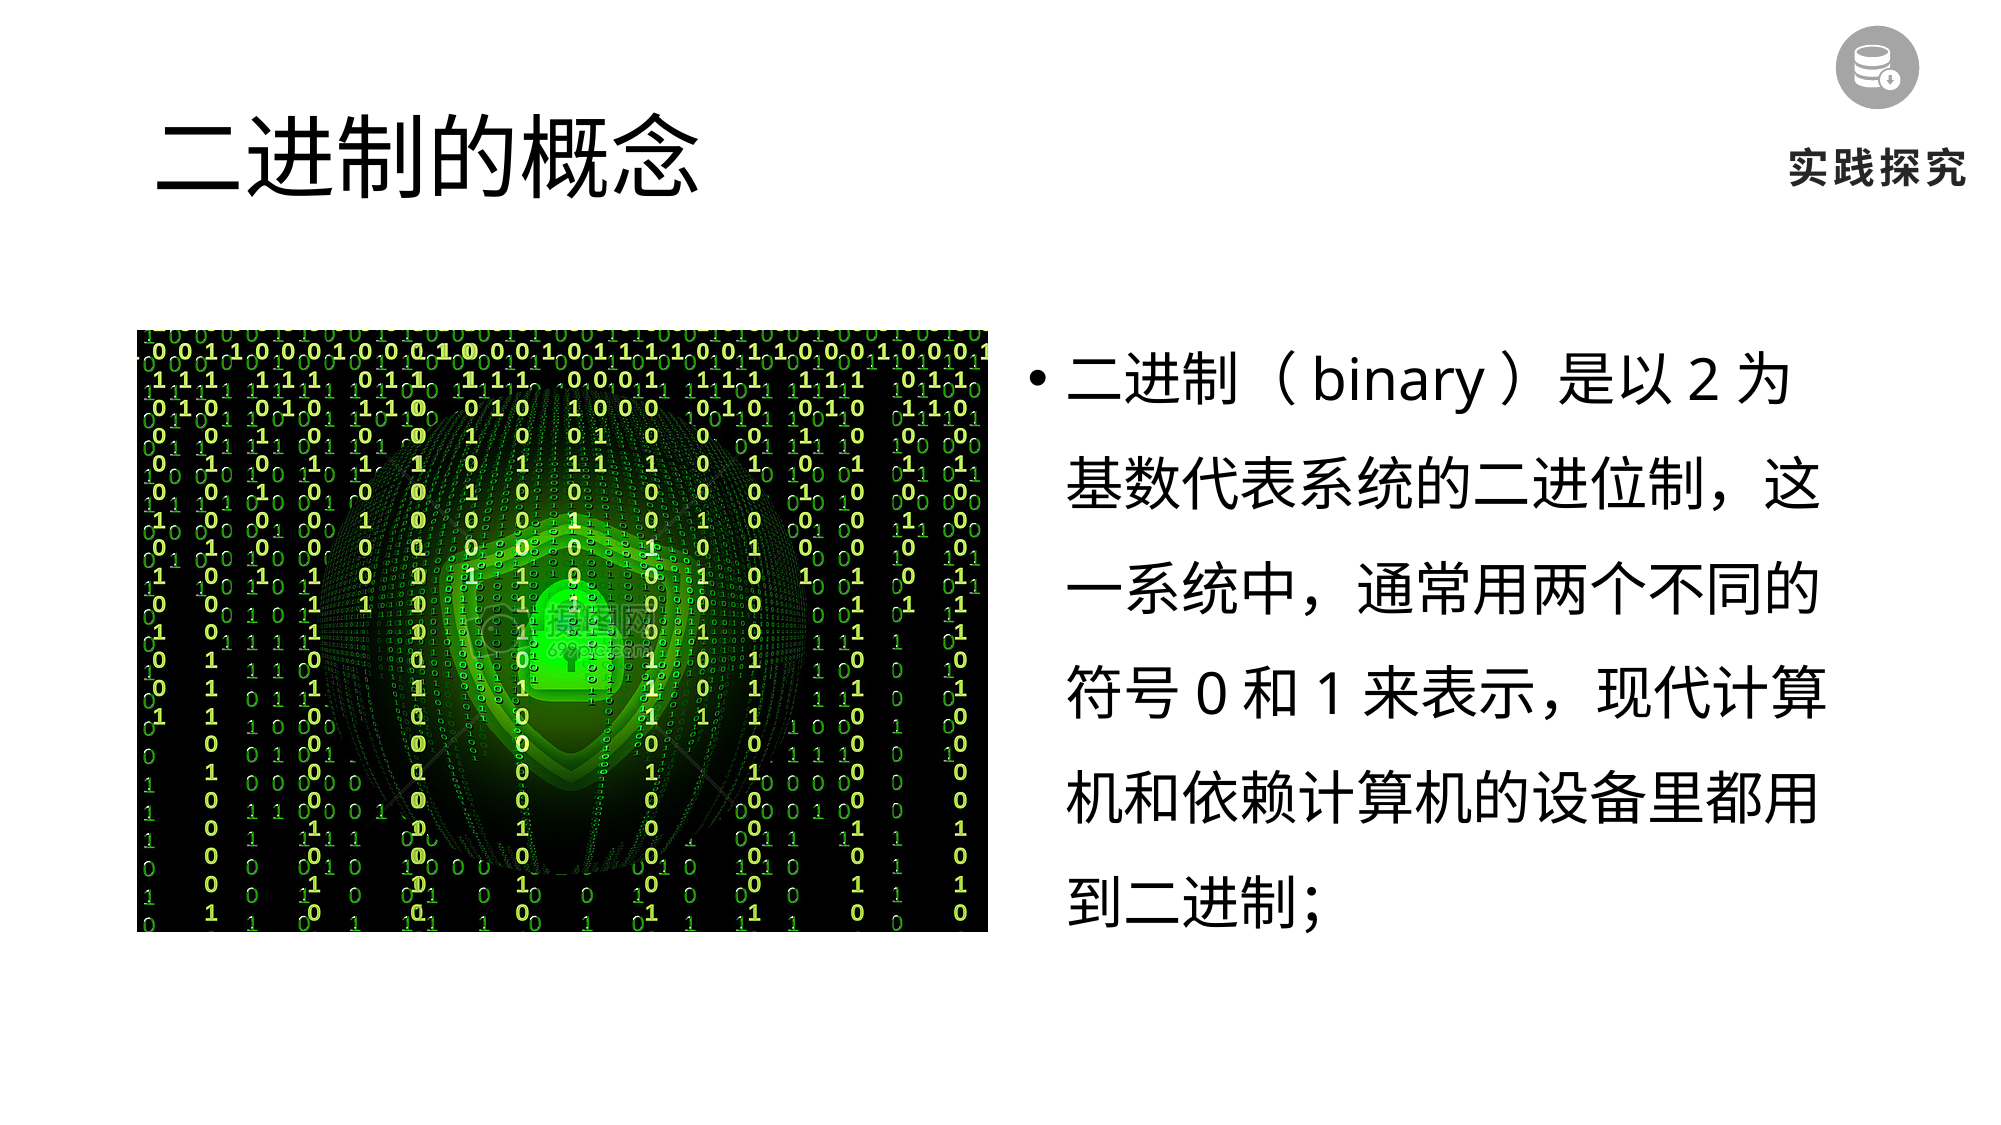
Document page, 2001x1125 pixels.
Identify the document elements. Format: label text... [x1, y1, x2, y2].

text_box [1853, 43, 1902, 92]
text_box [1832, 22, 1923, 113]
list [137, 330, 988, 932]
list 二进制（binary）是以2为基数代表系统的二进位制，这一系统中，通常用两个不同的符号0和1来表示，现代计算机和依赖计算机的设备里都用到二进制； [1012, 299, 1863, 1014]
title 二进制的概念 [137, 52, 1863, 271]
text_box 实践探究 [1656, 124, 2000, 193]
